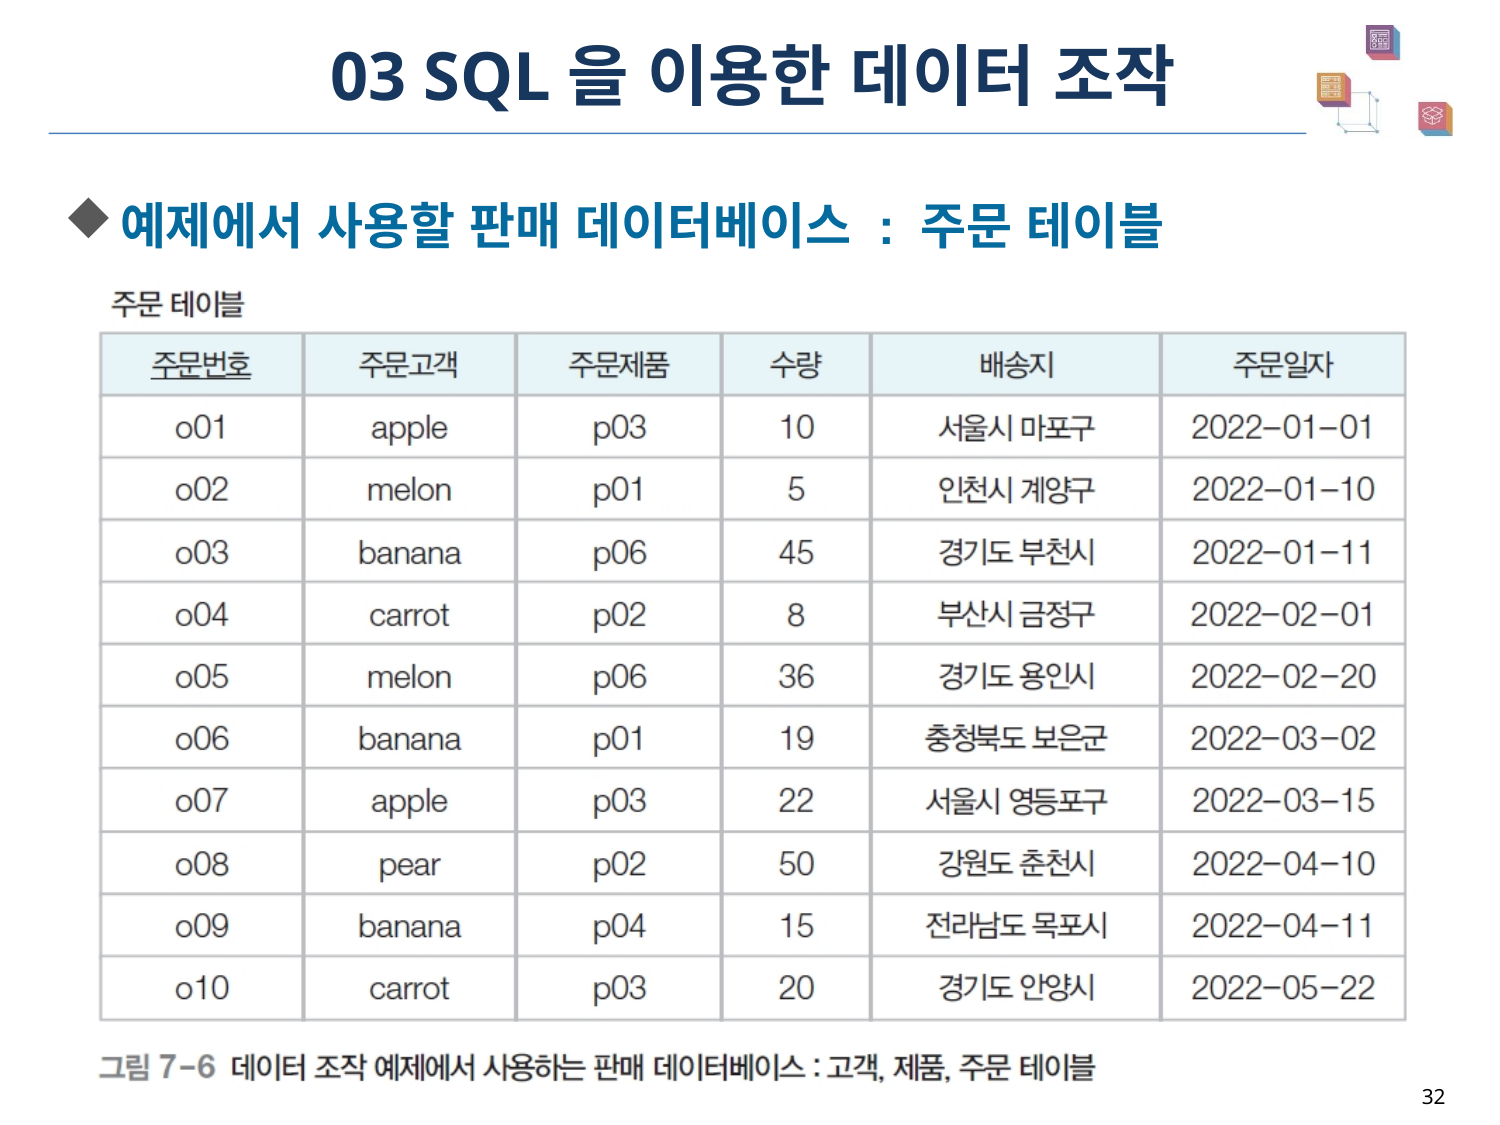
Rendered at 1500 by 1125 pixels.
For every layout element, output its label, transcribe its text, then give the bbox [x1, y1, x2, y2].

picture [1316, 123, 1453, 138]
picture [89, 281, 1419, 1092]
list 예제에서 사용할 판매 데이터베이스 : 주문 테이블 [48, 187, 1452, 1097]
title 03 SQL을 이용한 데이터 조작 [48, 25, 1459, 123]
